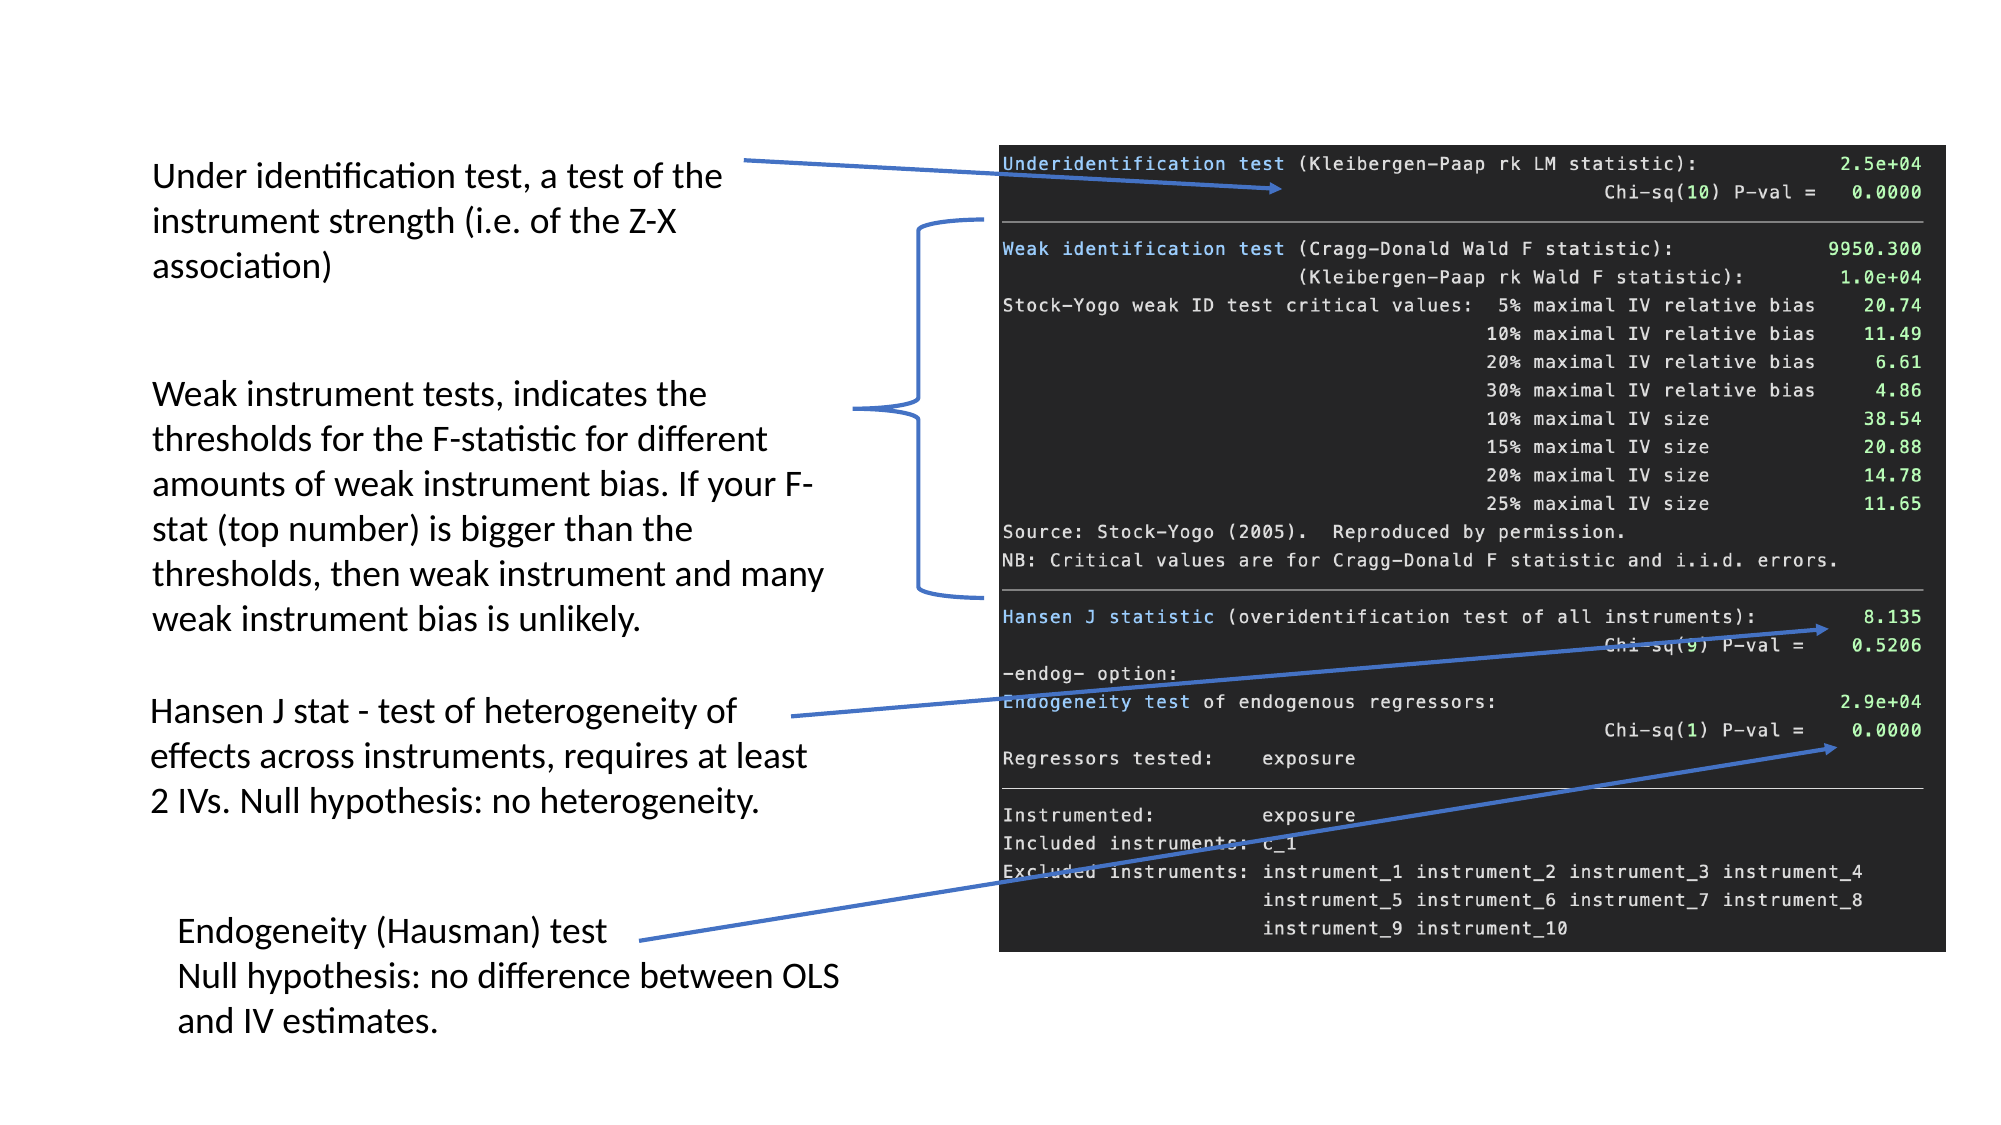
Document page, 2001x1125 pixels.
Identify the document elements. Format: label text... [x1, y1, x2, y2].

text_box Endogeneity (Hausman) test Null hypothesis: no difference between OLS and IV estimates. [162, 898, 878, 1049]
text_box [638, 747, 1838, 941]
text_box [743, 160, 1283, 190]
text_box Hansen J stat - test of heterogeneity of effects across instruments, requires at least 2 IVs. Null hypothesis: no heterogeneity. [135, 678, 851, 828]
text_box Under identification test, a test of the instrument strength (i.e. of the Z-X association) [137, 143, 853, 294]
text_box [791, 628, 1829, 717]
picture [999, 145, 1946, 952]
text_box [852, 218, 985, 599]
text_box Weak instrument tests, indicates the thresholds for the F-statistic for different amounts of weak instrument bias. If your F-stat (top number) is bigger than the thresholds, then weak instrument and many weak instrument bias is unlikely. [137, 361, 853, 647]
